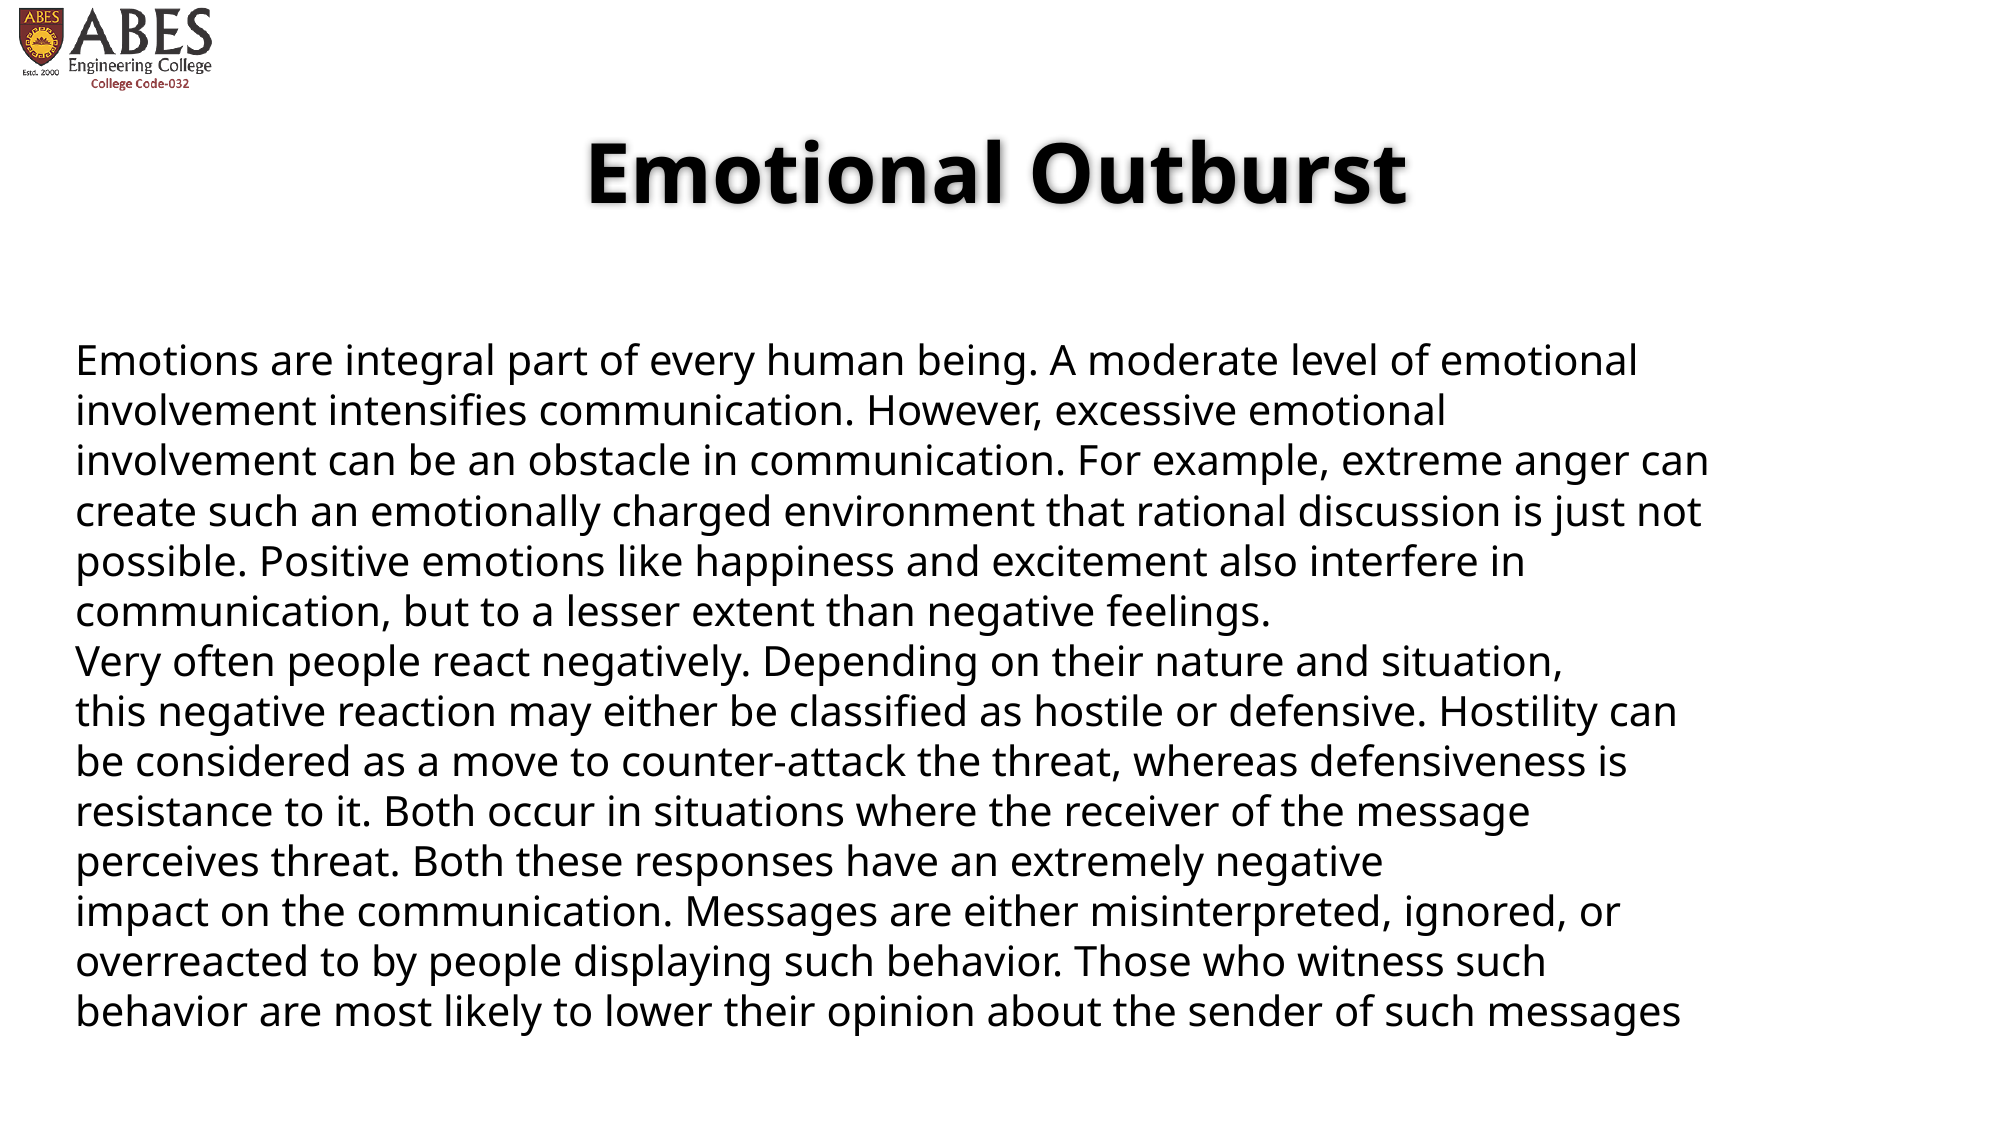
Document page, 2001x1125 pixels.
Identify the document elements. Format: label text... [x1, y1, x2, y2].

text_box Emotions are integral part of every human being. A moderate level of emotional involvement intensifies communication. However, excessive emotional involvement can be an obstacle in communication. For example, extreme anger can create such an emotionally charged environment that rational discussion is just not possible. Positive emotions like happiness and excitement also interfere in communication, but to a lesser extent than negative feelings. Very often people react negatively. Depending on their nature and situation, this negative reaction may either be classified as hostile or defensive. Hostility can be considered as a move to counter-attack the threat, whereas defensiveness is resistance to it. Both occur in situations where the receiver of the message perceives threat. Both these responses have an extremely negative impact on the communication. Messages are either misinterpreted, ignored, or overreacted to by people displaying such behavior. Those who witness such behavior are most likely to lower their opinion about the sender of such messages. [60, 326, 1903, 1042]
picture [0, 0, 230, 101]
title Emotional Outburst [147, 90, 1847, 251]
